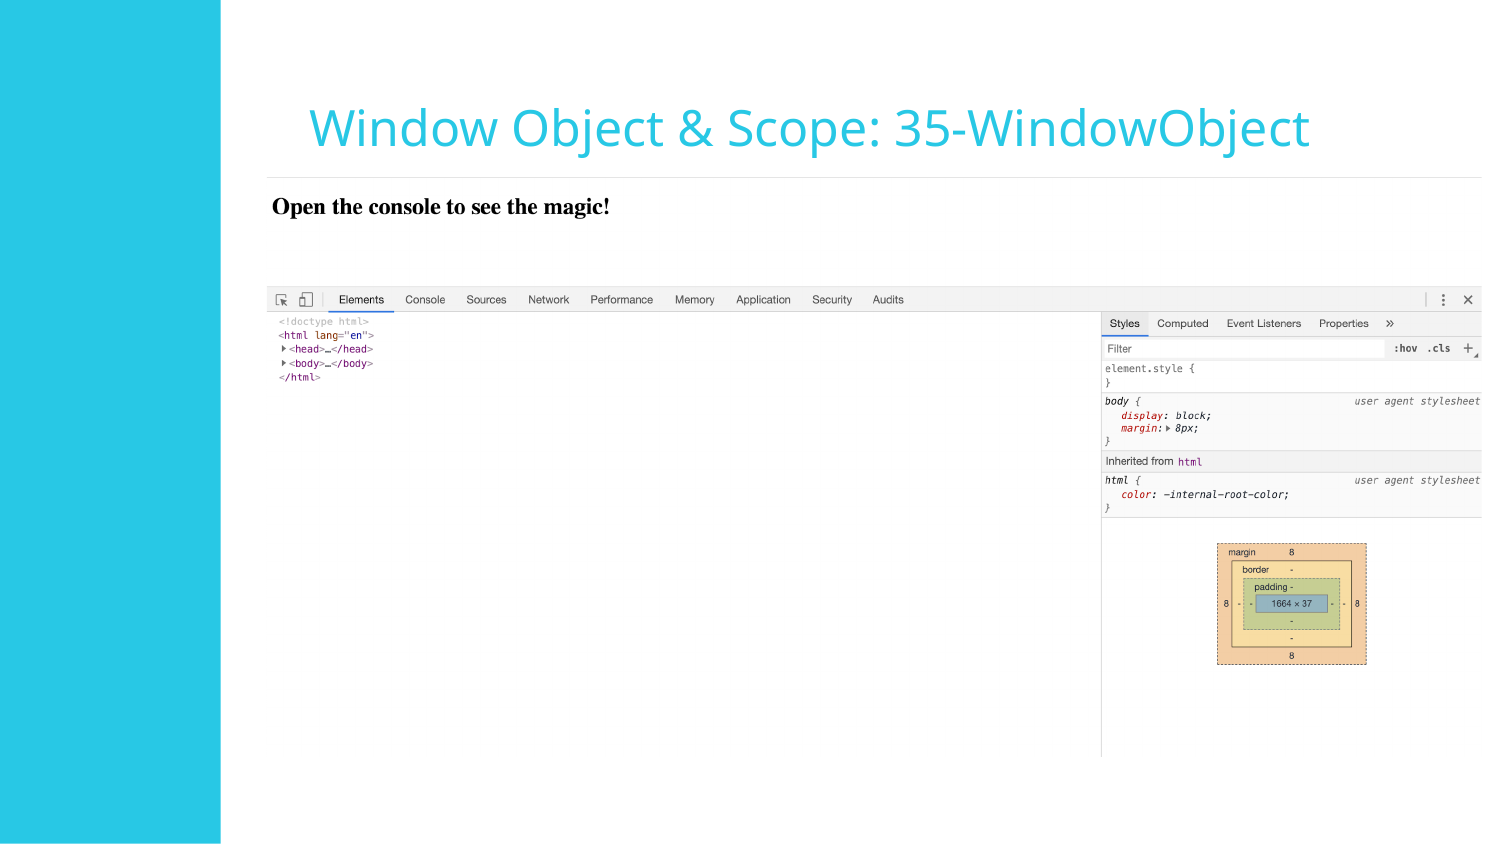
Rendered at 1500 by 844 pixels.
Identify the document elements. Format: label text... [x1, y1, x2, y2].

title Window Object & Scope: 35-WindowObject [294, 61, 1500, 191]
picture [266, 177, 1482, 758]
